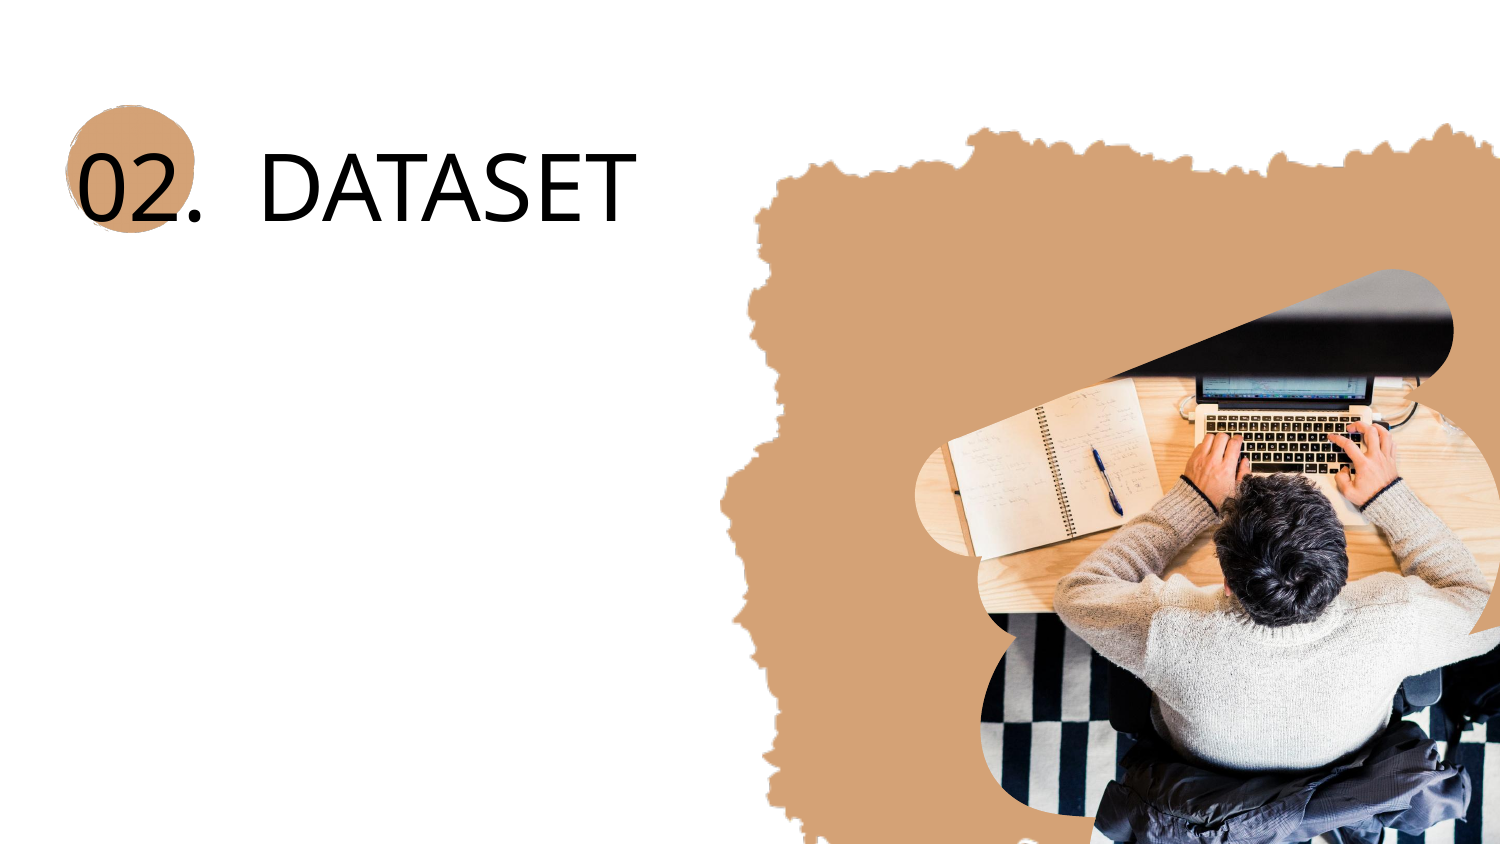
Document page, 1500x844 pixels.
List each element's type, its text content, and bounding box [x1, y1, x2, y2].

picture [720, 123, 1500, 844]
text_box 02. DATASET [0, 113, 1091, 366]
picture [63, 104, 195, 234]
